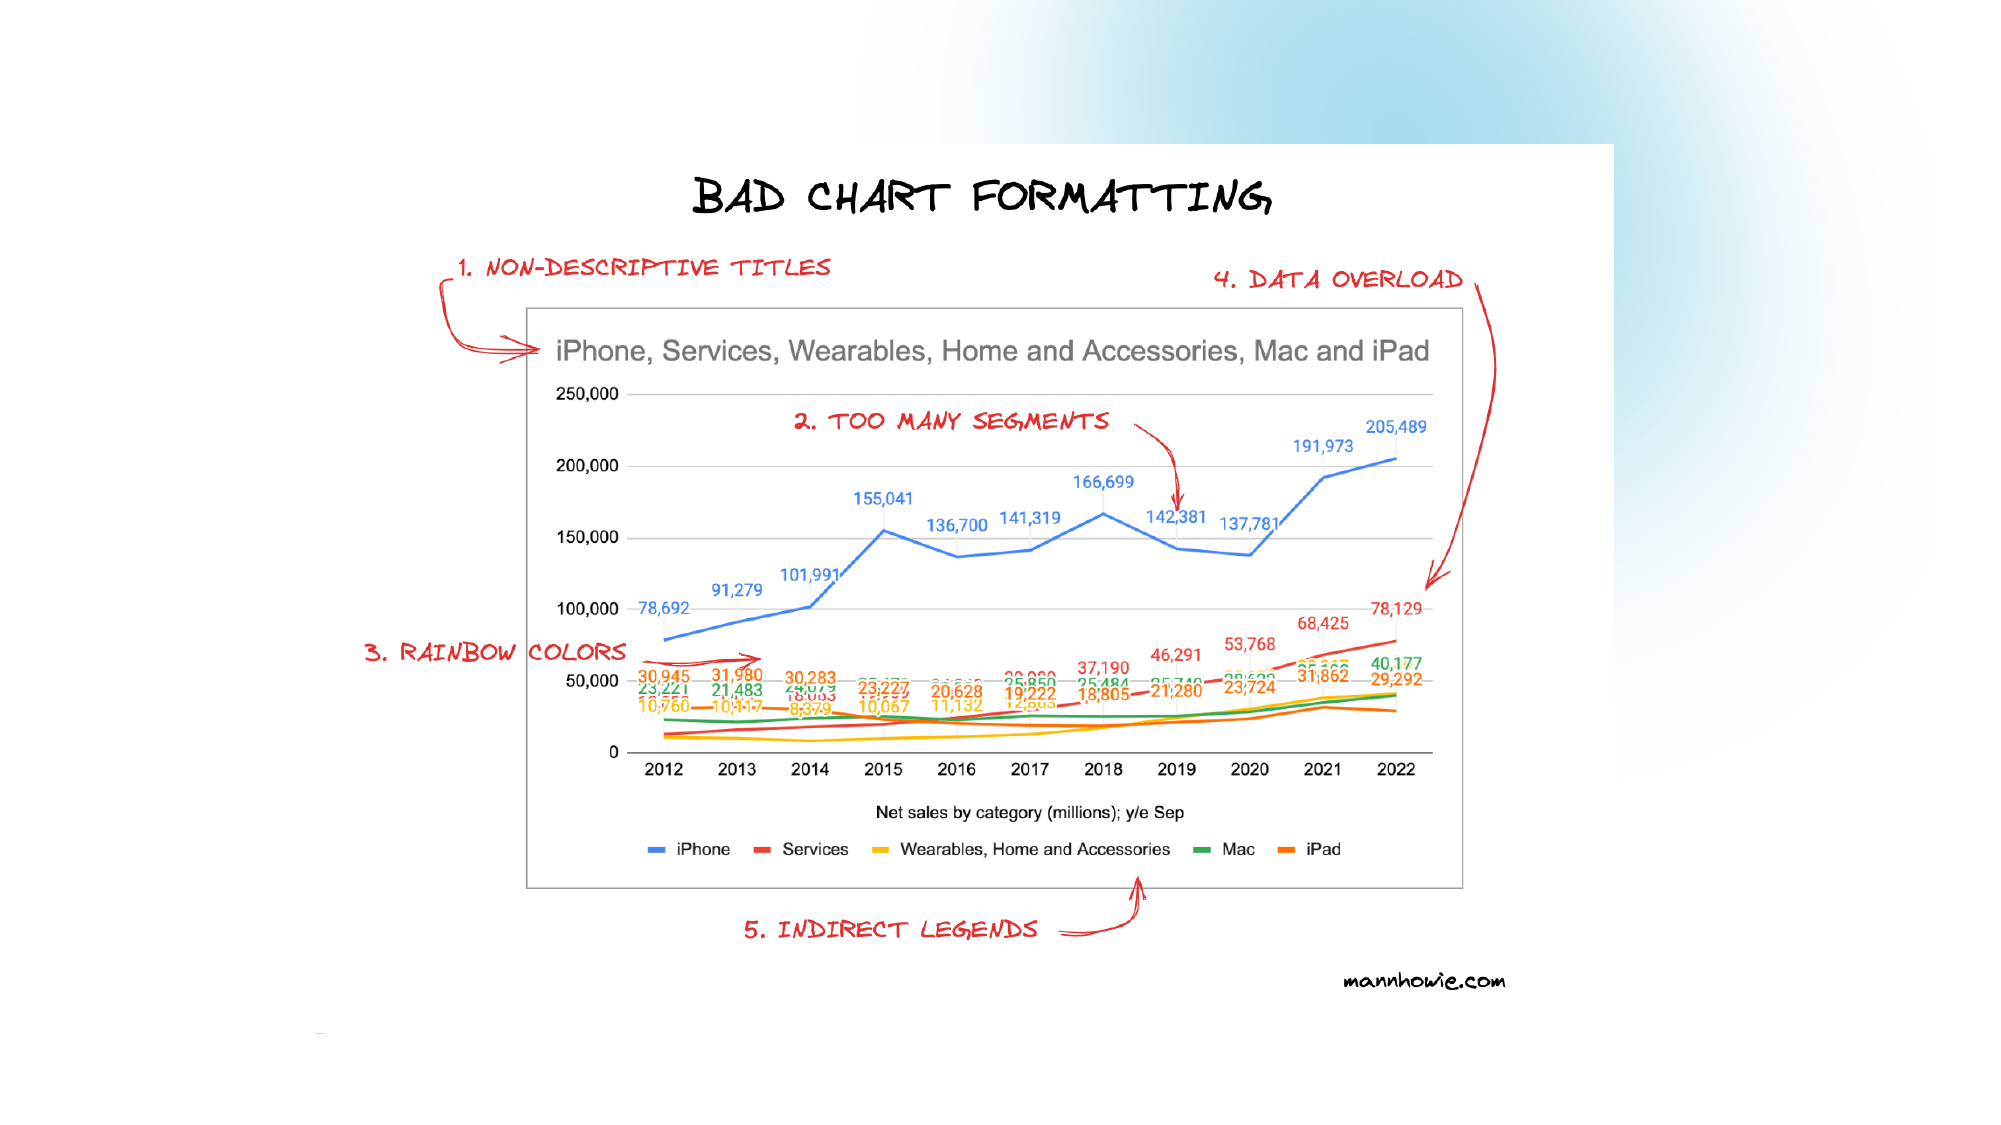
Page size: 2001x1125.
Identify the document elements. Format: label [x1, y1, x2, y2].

text_box [135, 72, 1824, 807]
picture [315, 0, 2000, 1125]
